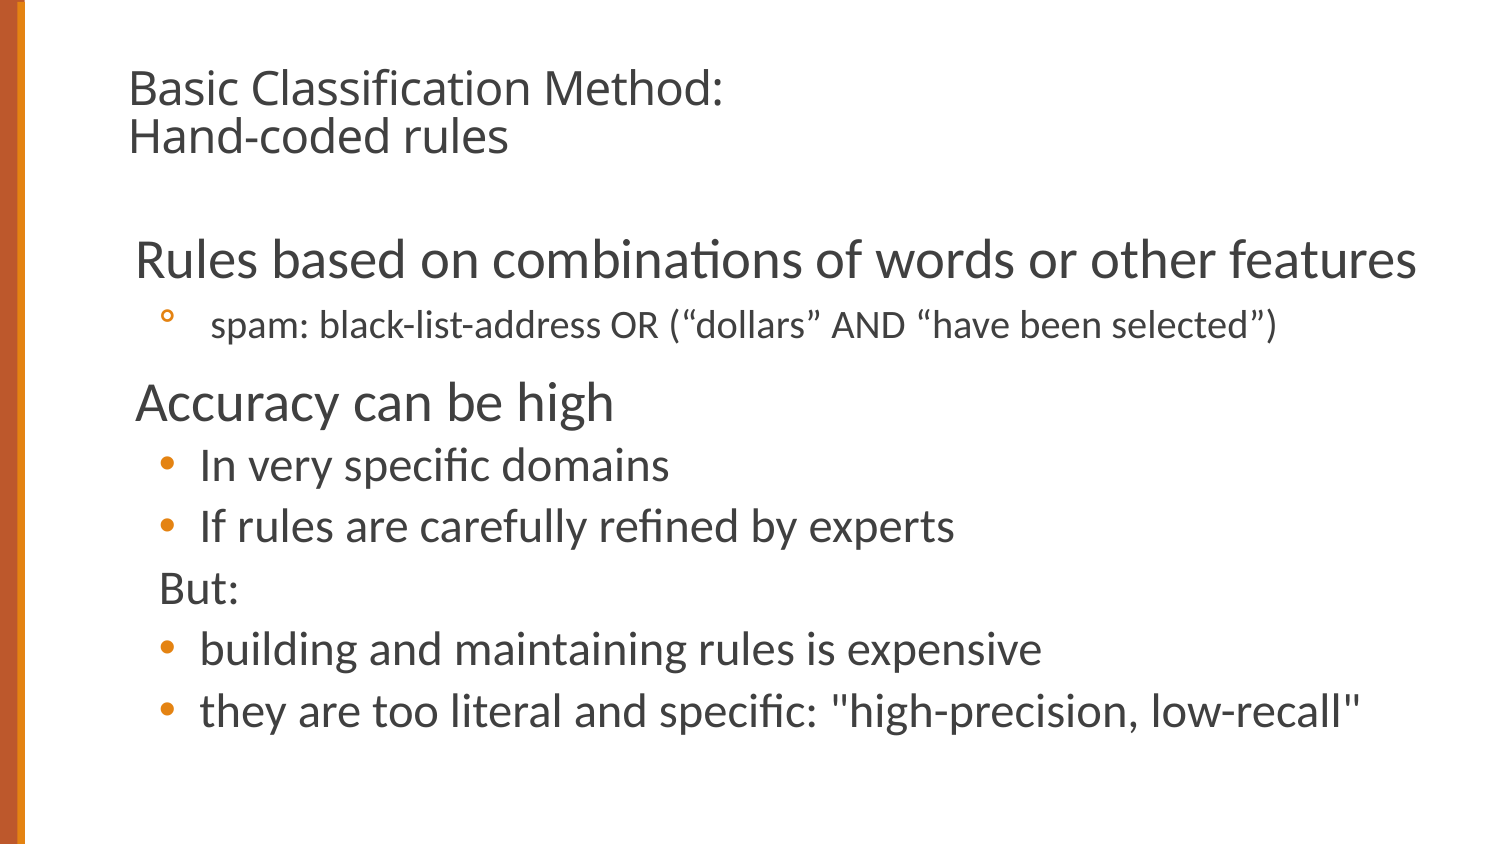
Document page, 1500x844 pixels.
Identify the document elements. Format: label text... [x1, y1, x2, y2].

title Basic Classification Method: Hand-coded rules [112, 59, 1350, 171]
list Rules based on combinations of words or other features spam: black-list-address OR (“dollars” AND “have been selected”) Accuracy can be high In very specific domains If rules are carefully refined by experts But: building and maintaining rules is expensive they are too literal and specific: "high-precision, low-recall" [135, 221, 1438, 797]
